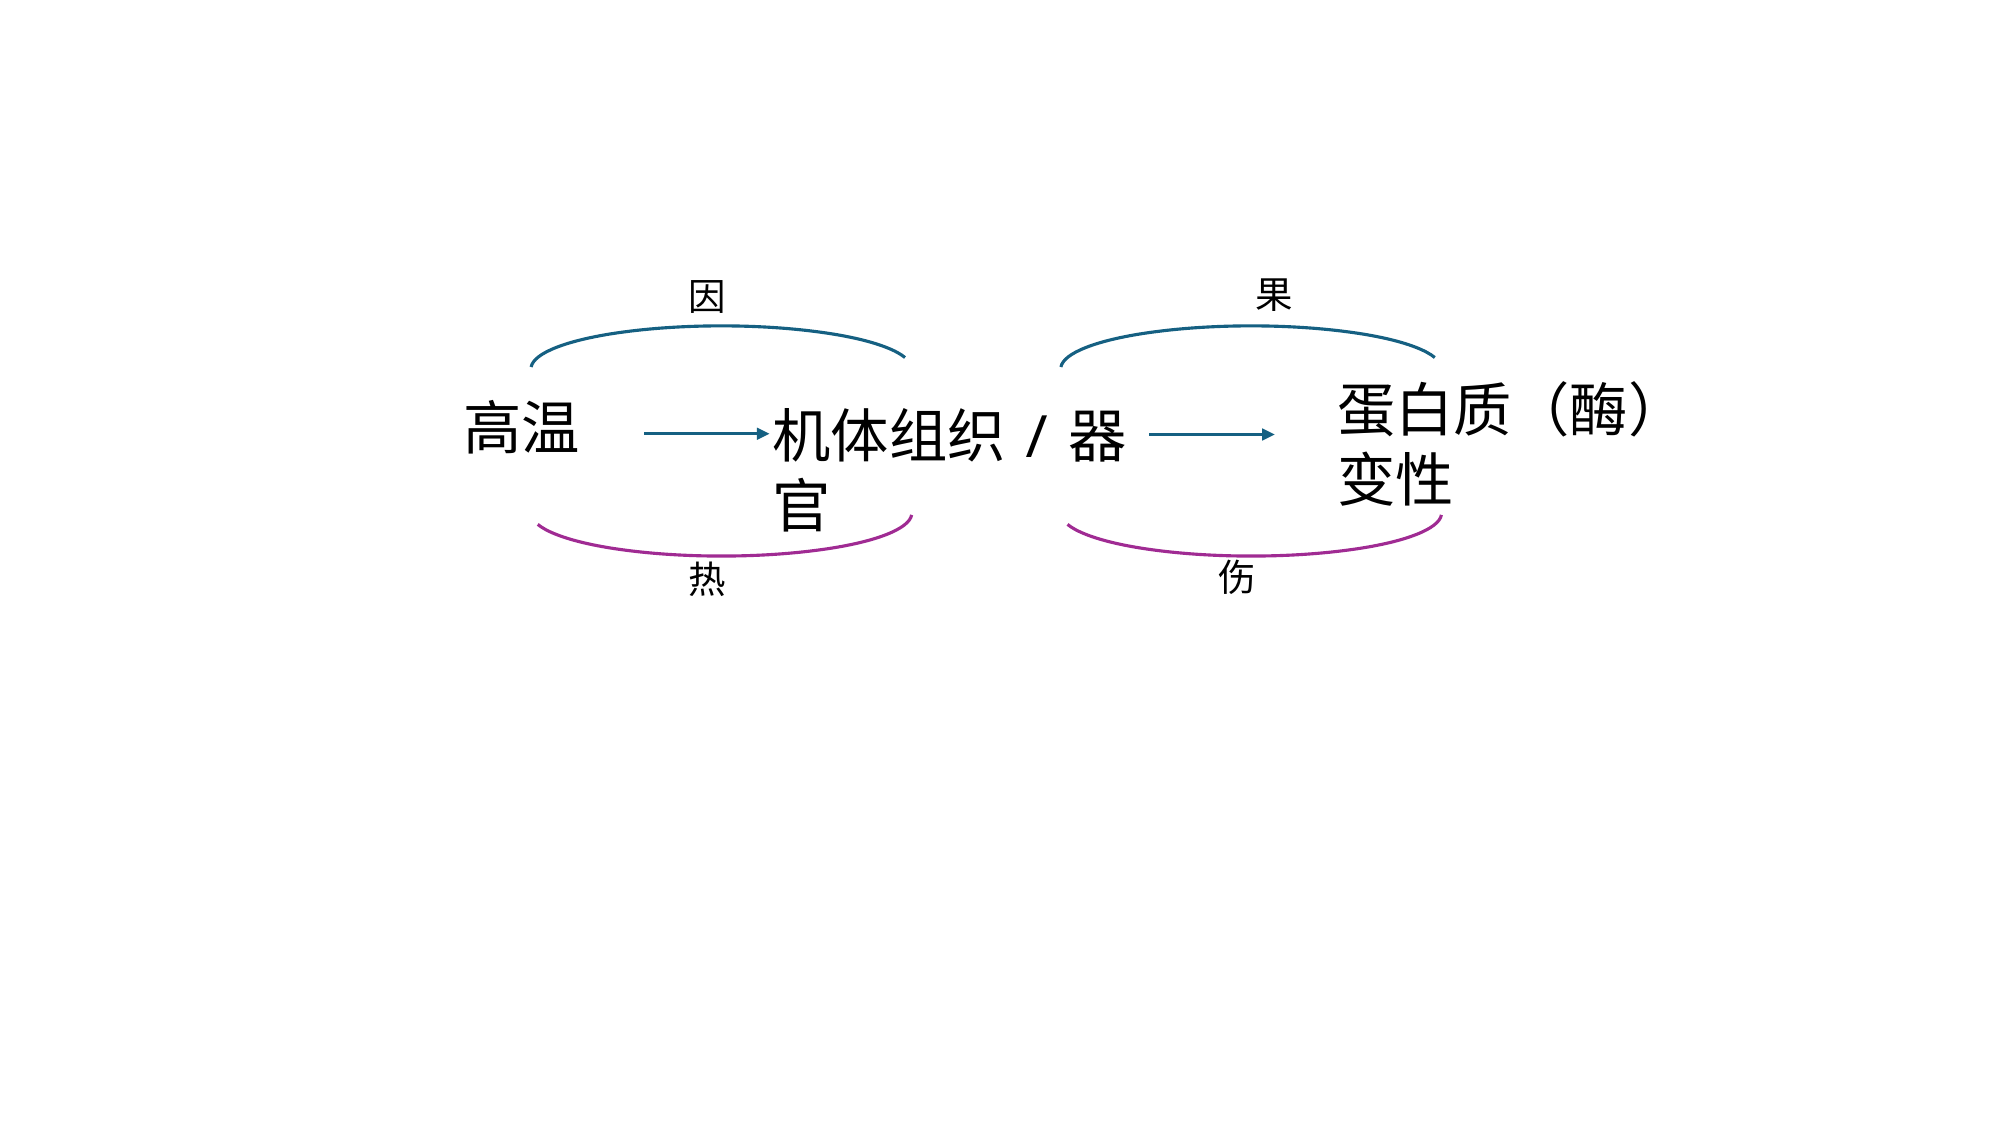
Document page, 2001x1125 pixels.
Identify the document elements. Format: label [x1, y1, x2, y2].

text_box [311, 263, 1715, 610]
